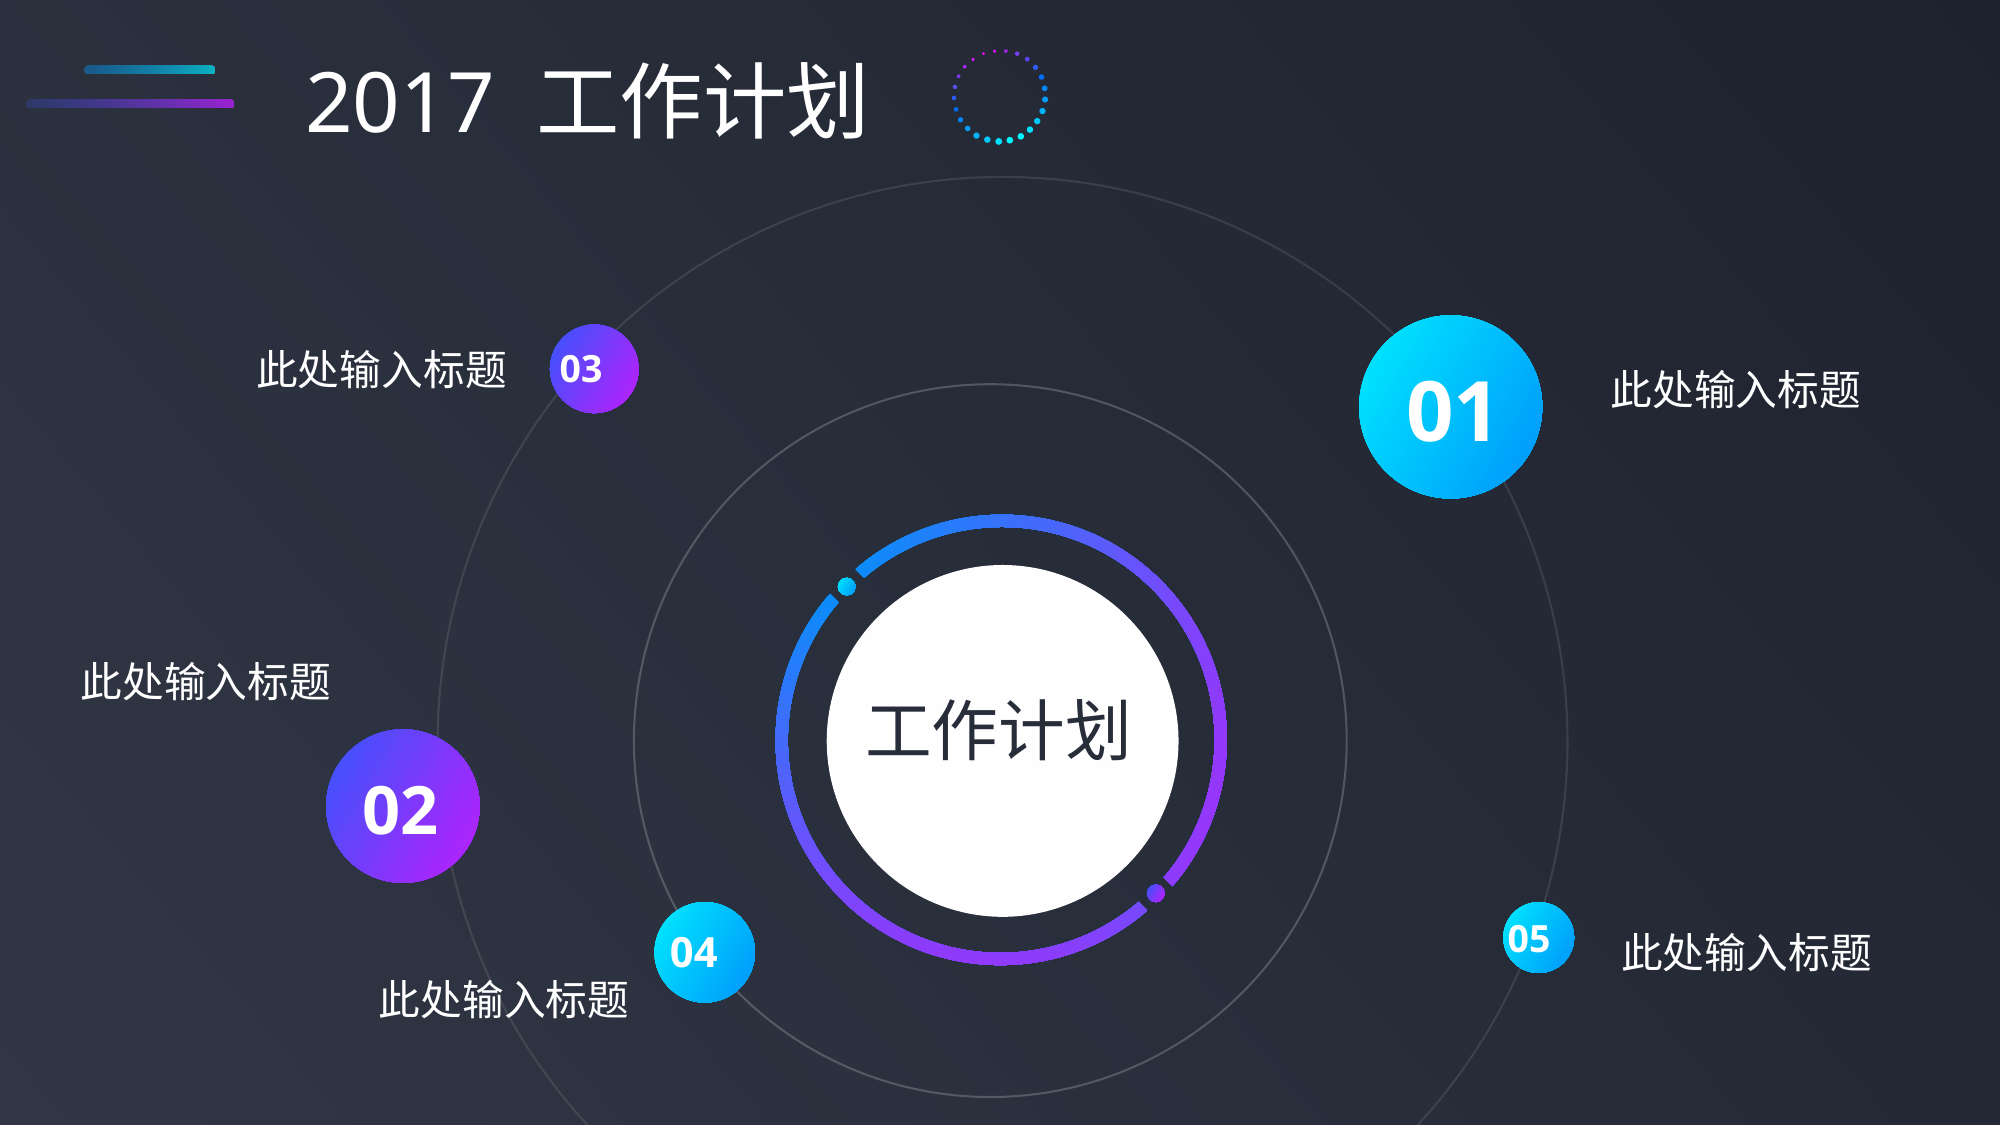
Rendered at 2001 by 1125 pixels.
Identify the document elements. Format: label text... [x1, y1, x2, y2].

text_box 此处输入标题 [1595, 356, 1877, 422]
text_box 此处输入标题 [241, 336, 522, 401]
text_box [1359, 270, 1543, 499]
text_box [654, 838, 760, 1003]
text_box [83, 64, 216, 75]
text_box [440, 175, 1569, 1125]
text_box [951, 48, 1048, 146]
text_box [1498, 828, 1597, 975]
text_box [811, 430, 1192, 1050]
text_box 此处输入标题 [363, 966, 645, 1031]
text_box 2017 工作计划 [290, 41, 885, 157]
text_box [826, 564, 1179, 917]
text_box [25, 98, 235, 109]
text_box 此处输入标题 [1606, 919, 1887, 985]
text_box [326, 680, 480, 883]
text_box 此处输入标题 [65, 648, 347, 713]
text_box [549, 258, 649, 414]
